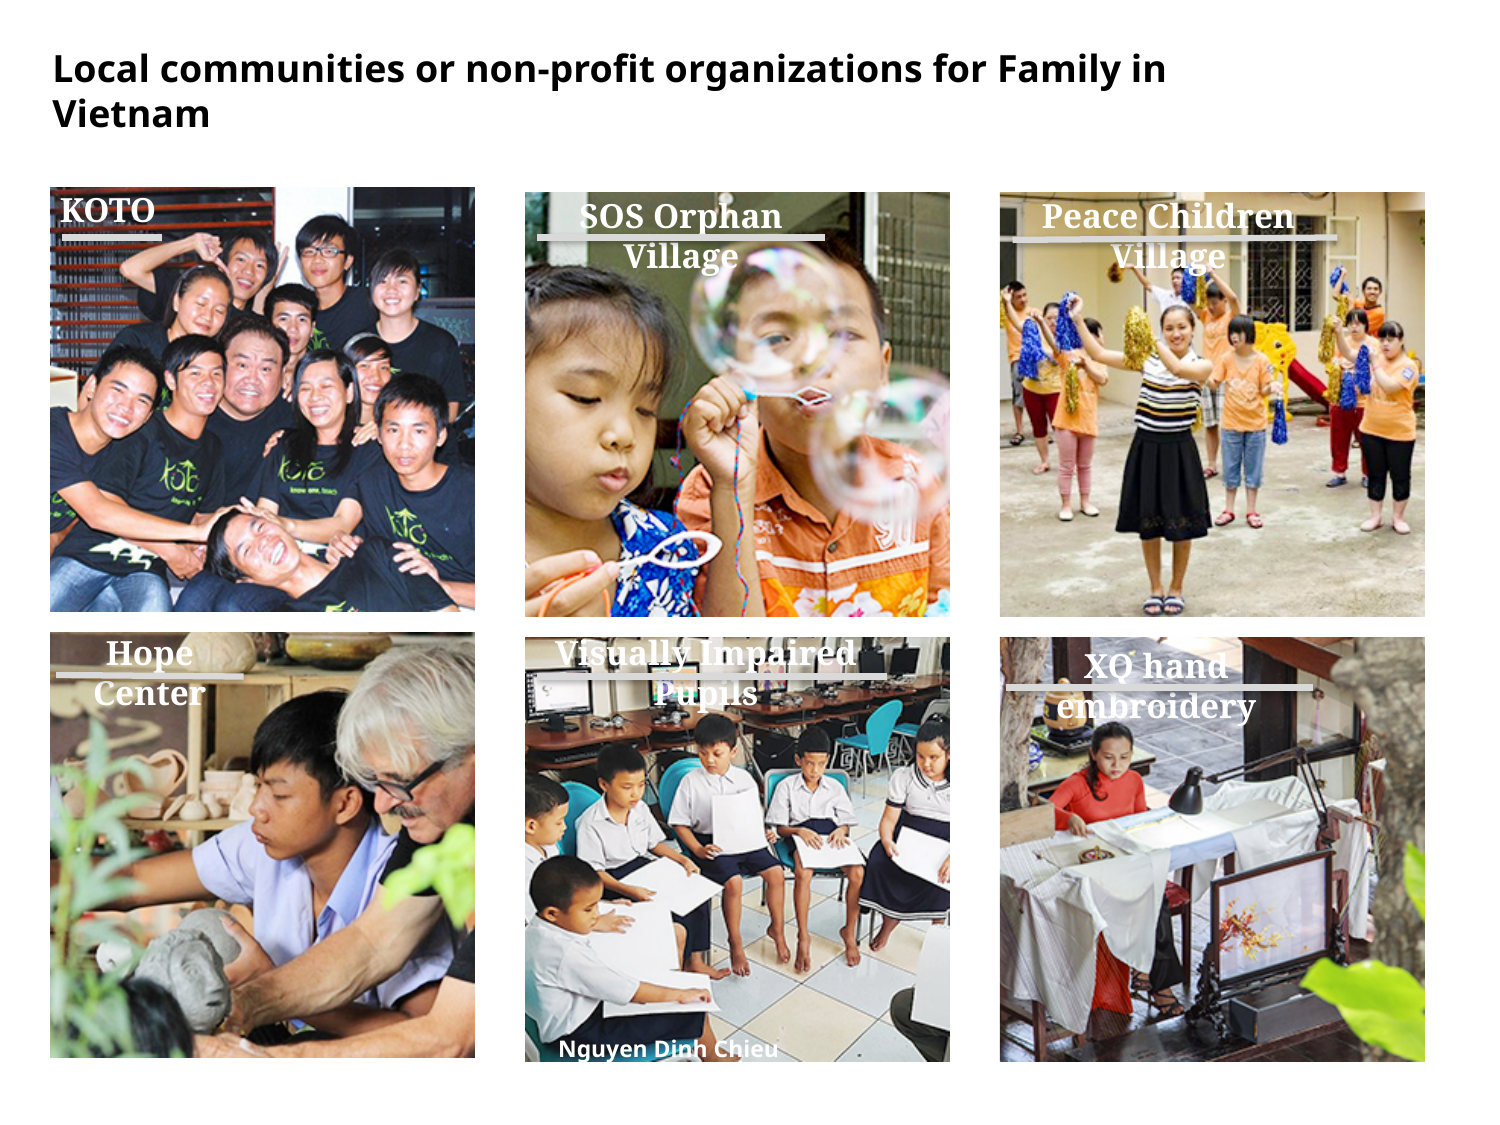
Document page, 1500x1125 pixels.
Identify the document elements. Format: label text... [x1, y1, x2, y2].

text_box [1012, 237, 1338, 241]
text_box [523, 635, 952, 1064]
text_box Local communities or non-profit organizations for Family in Vietnam [37, 37, 1325, 143]
text_box Nguyen Dinh Chieu School [512, 1027, 825, 1097]
text_box [523, 190, 952, 619]
text_box SOS Orphan Village [512, 187, 850, 282]
text_box [998, 190, 1427, 619]
text_box Hope Center [37, 624, 263, 720]
text_box [48, 185, 477, 614]
text_box [48, 631, 477, 1059]
text_box KOTO [0, 181, 225, 237]
text_box [998, 635, 1427, 1064]
text_box Visually Impaired Pupils [512, 624, 900, 720]
text_box Peace Children Village [987, 187, 1350, 282]
text_box XQ hand embroidery [987, 637, 1325, 732]
